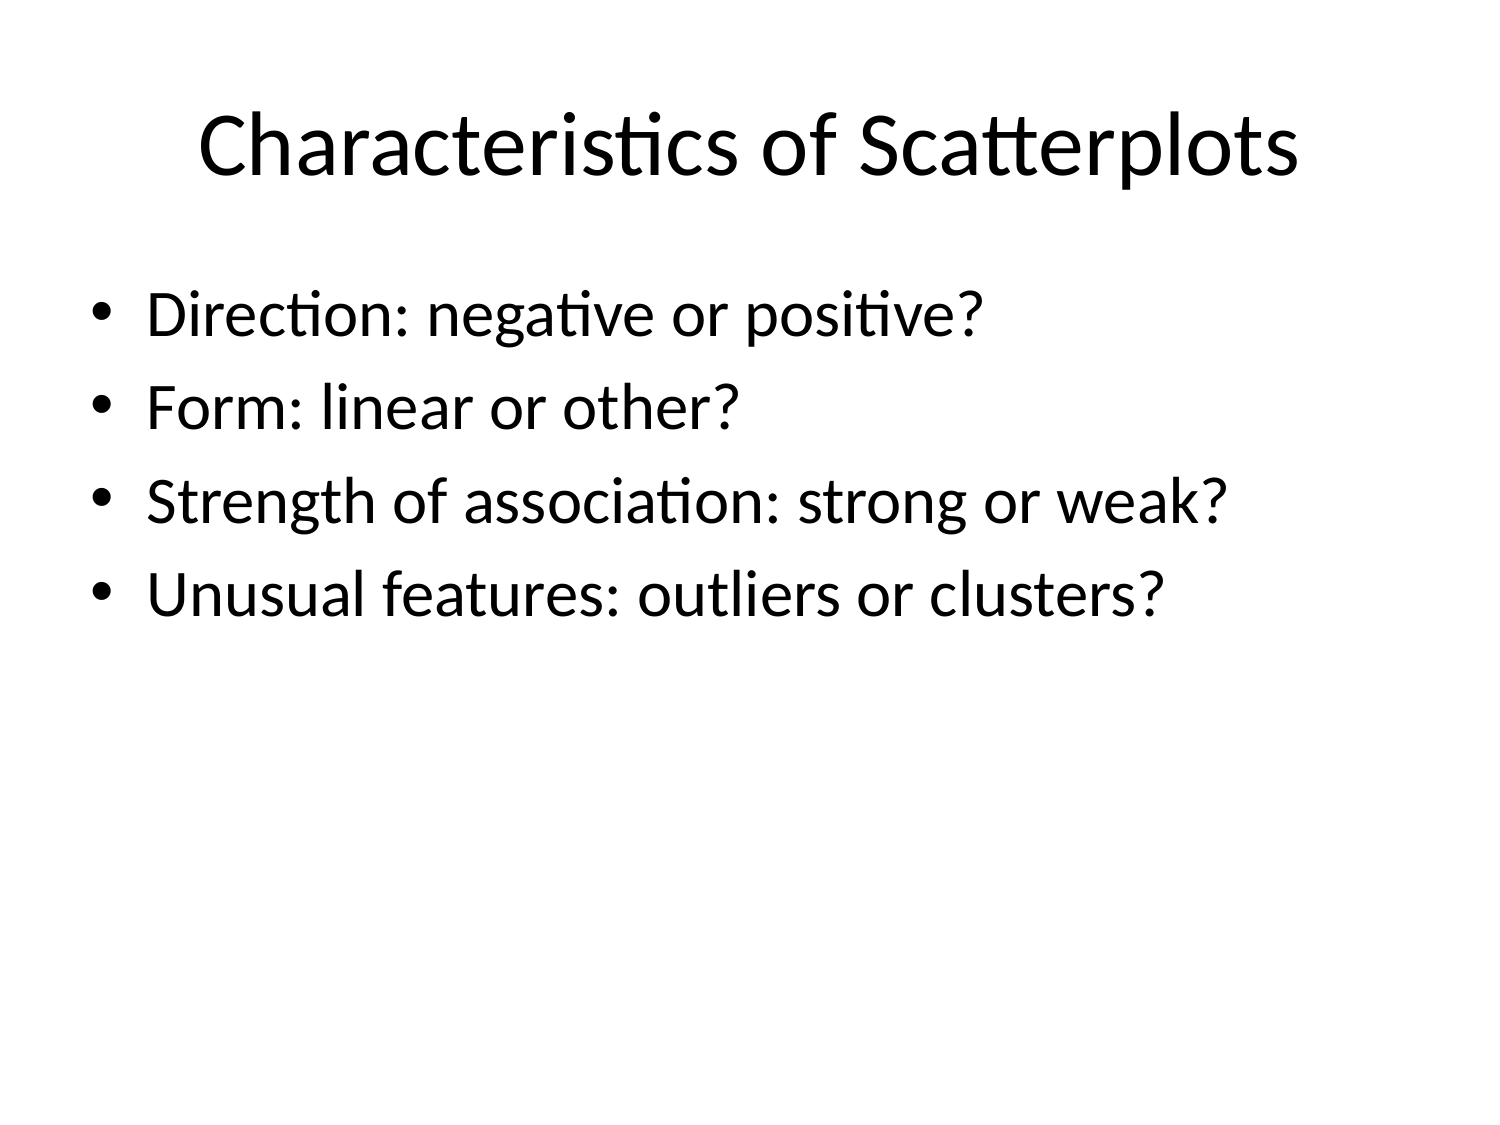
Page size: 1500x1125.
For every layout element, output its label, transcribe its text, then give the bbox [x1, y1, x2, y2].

list Direction: negative or positive? Form: linear or other? Strength of association: strong or weak? Unusual features: outliers or clusters? [75, 262, 1425, 1005]
title Characteristics of Scatterplots [75, 45, 1425, 233]
